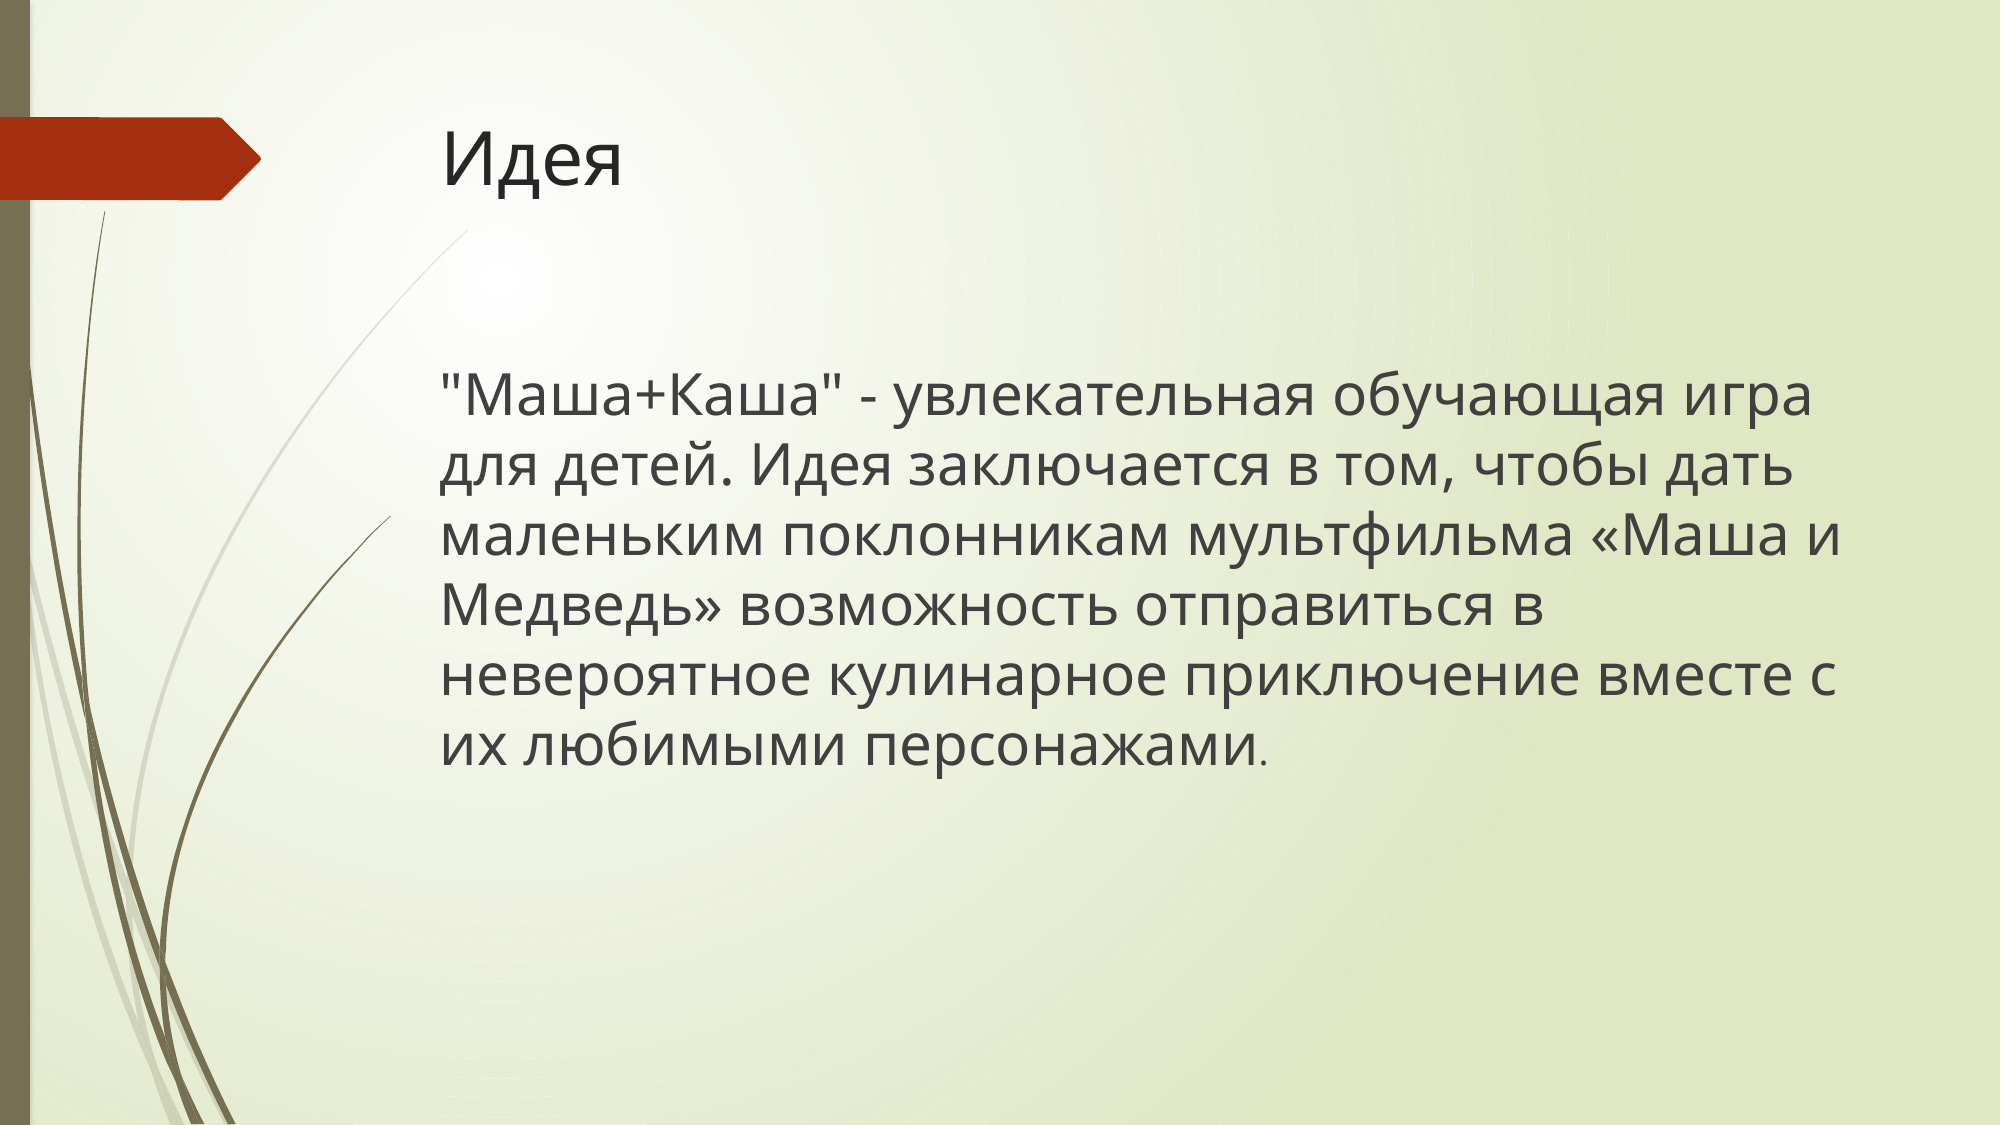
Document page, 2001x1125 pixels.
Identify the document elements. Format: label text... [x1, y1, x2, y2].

list "Маша+Каша" - увлекательная обучающая игра для детей. Идея заключается в том, чтобы дать маленьким поклонникам мультфильма «Маша и Медведь» возможность отправиться в невероятное кулинарное приключение вместе с их любимыми персонажами. [424, 350, 1888, 970]
title Идея [425, 102, 1888, 313]
